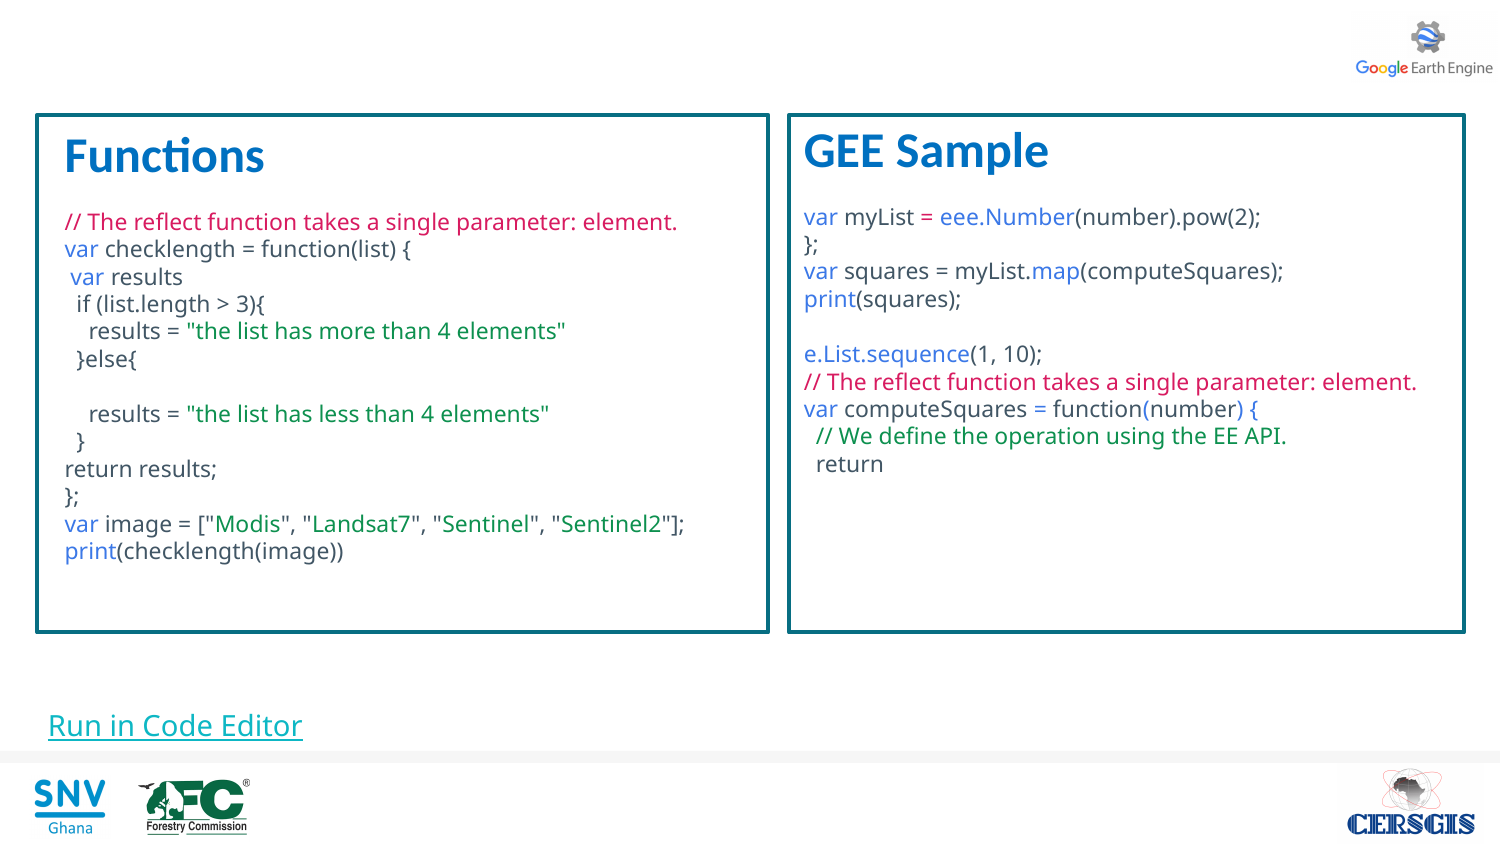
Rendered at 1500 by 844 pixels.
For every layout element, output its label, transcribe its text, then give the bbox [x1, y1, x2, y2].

picture [1337, 763, 1484, 844]
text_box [36, 114, 783, 633]
picture [29, 775, 111, 839]
text_box Run in Code Editor [33, 699, 1323, 755]
picture [138, 772, 250, 842]
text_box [788, 109, 1465, 633]
picture [1351, 11, 1498, 83]
